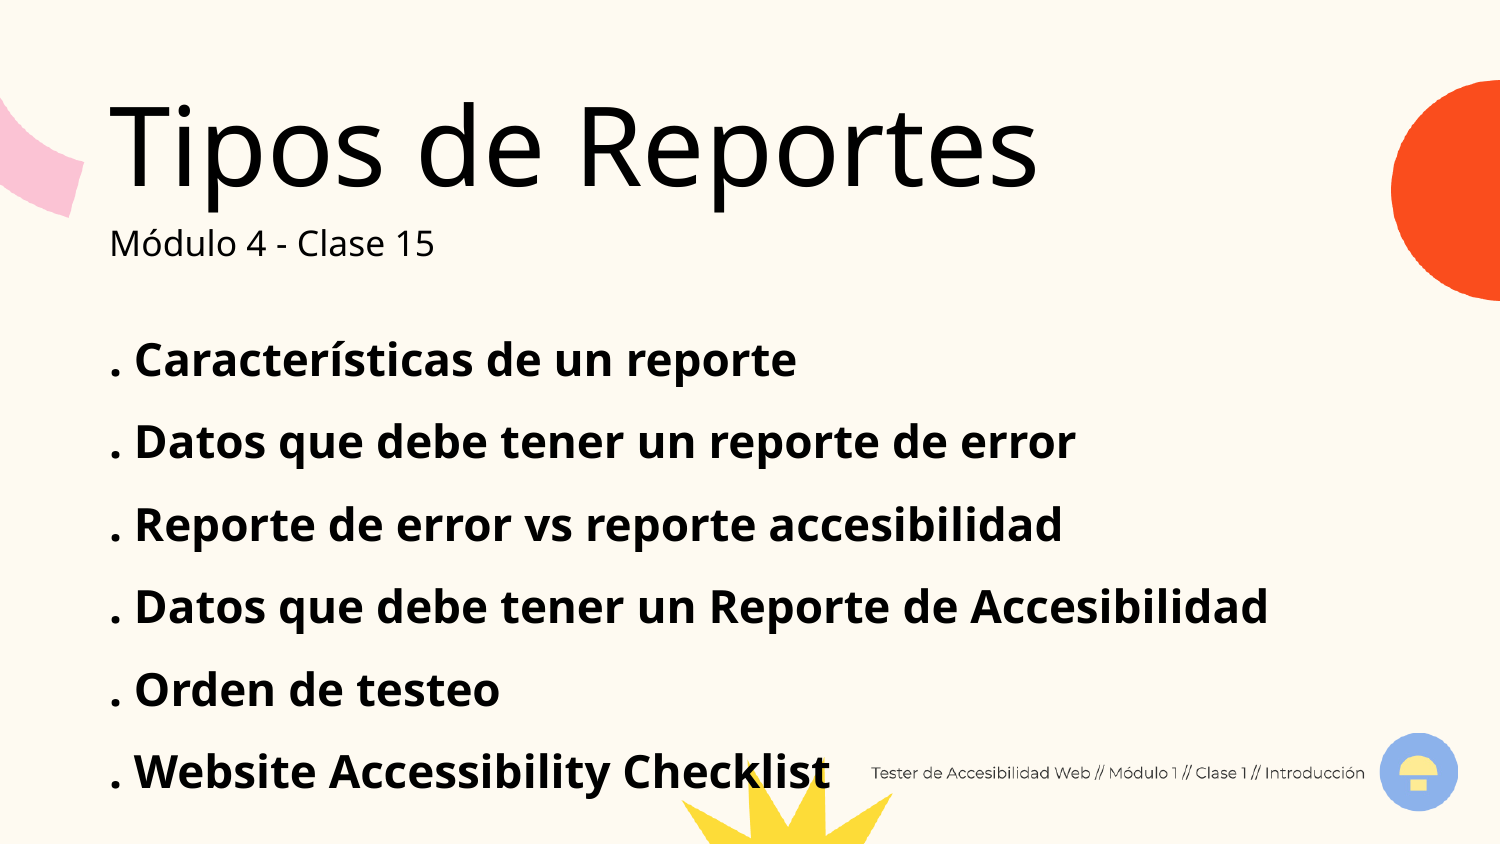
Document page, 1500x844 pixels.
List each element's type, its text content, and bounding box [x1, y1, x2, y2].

text_box Tipos de Reportes [94, 61, 1500, 224]
picture [0, 0, 1500, 844]
text_box . Características de un reporte . Datos que debe tener un reporte de error . Reporte de error vs reporte accesibilidad . Datos que debe tener un Reporte de Accesibilidad . Orden de testeo . Website Accessibility Checklist [94, 288, 1476, 815]
text_box Módulo 4 - Clase 15 [94, 205, 980, 279]
